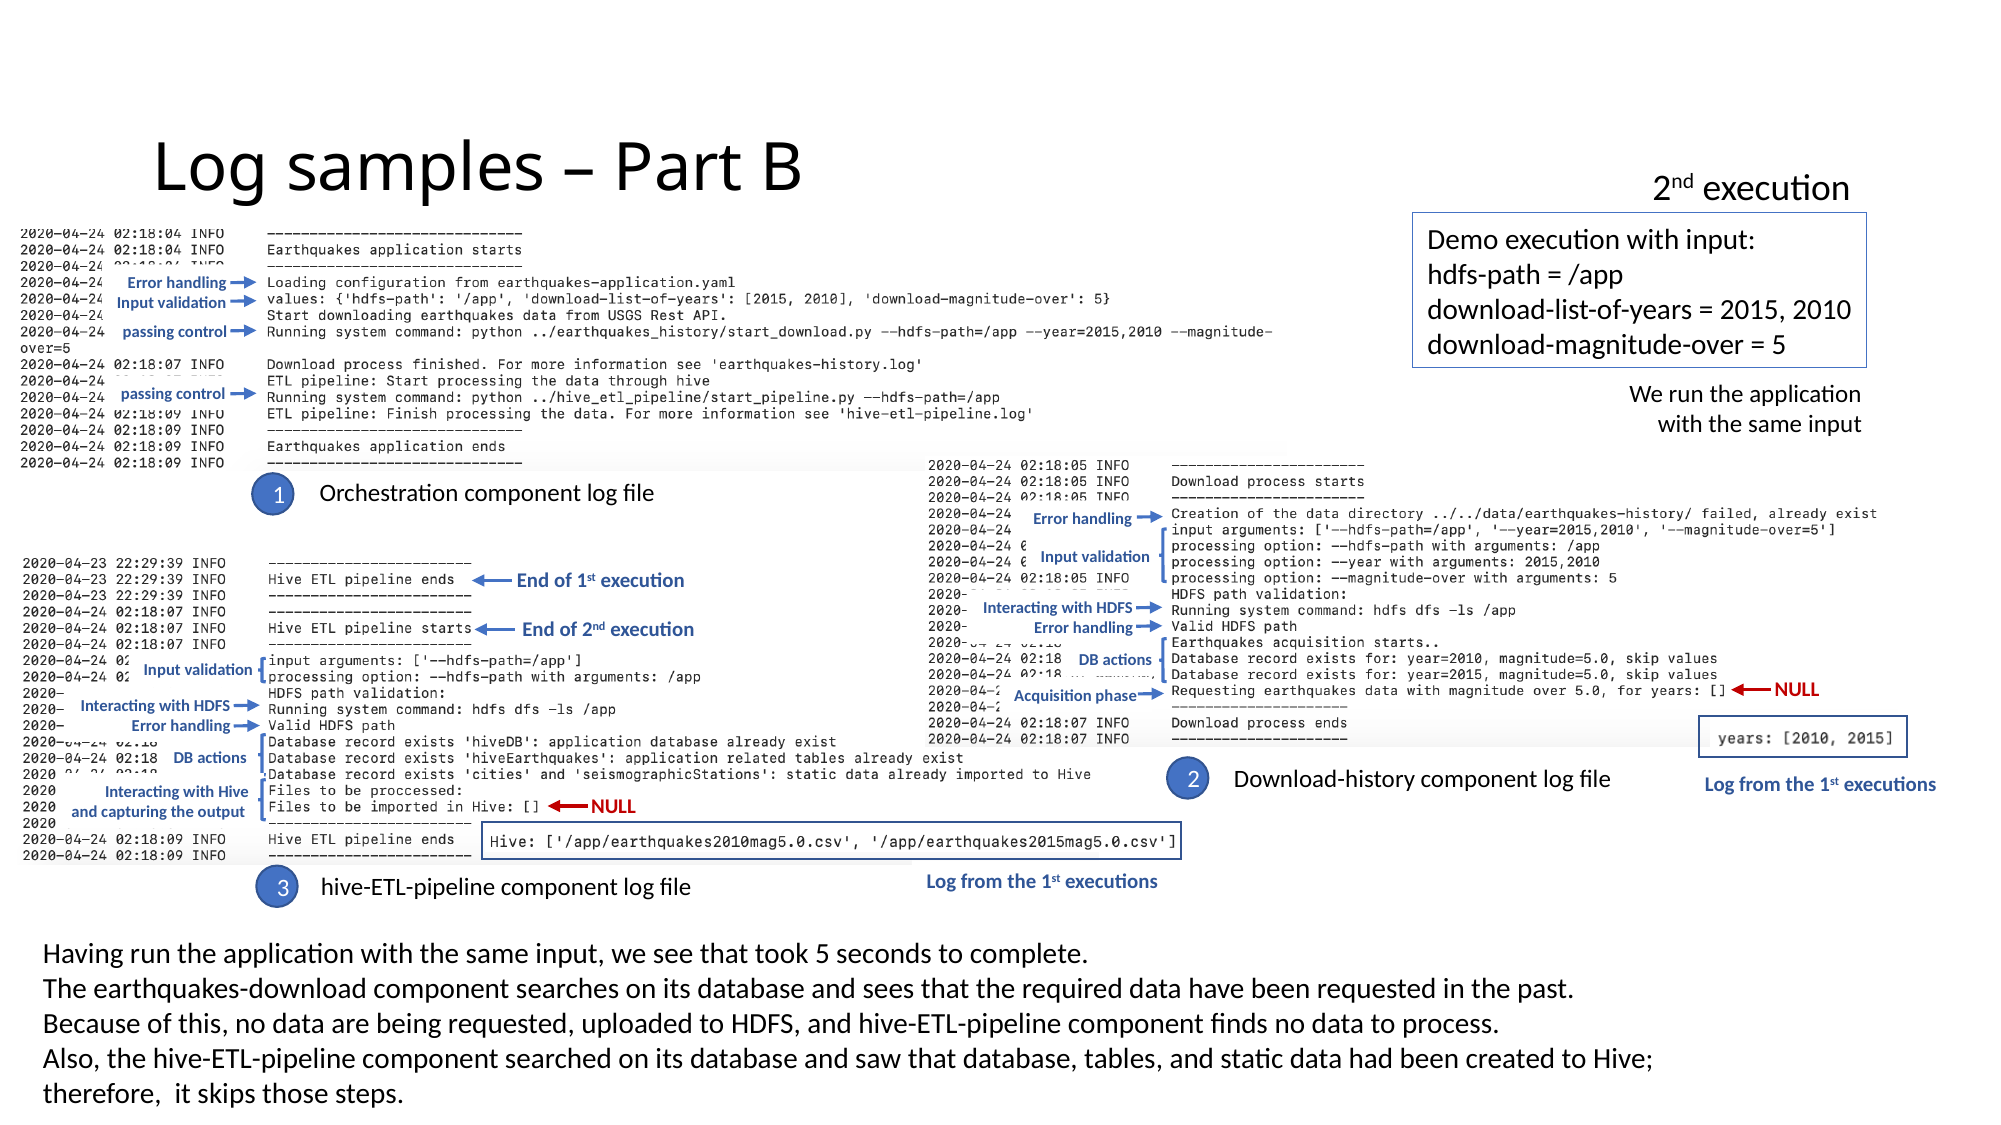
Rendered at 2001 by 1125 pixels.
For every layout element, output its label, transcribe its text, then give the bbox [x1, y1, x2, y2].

text_box Demo execution with input: hdfs-path = /app download-list-of-years = 2015, 2010 download-magnitude-over = 5 [1412, 212, 1867, 368]
text_box [1698, 747, 1710, 758]
text_box Log from the 1st executions [1690, 763, 1952, 803]
text_box 2nd execution [1637, 155, 1866, 215]
picture [17, 229, 1911, 865]
text_box 2 [1166, 756, 1210, 800]
text_box Download-history component log file [1219, 755, 1627, 800]
text_box Orchestration component log file [304, 471, 671, 514]
text_box [1099, 853, 1182, 860]
text_box We run the application with the same input [1614, 369, 1877, 445]
text_box Log from the 1st executions [911, 860, 1228, 901]
text_box Having run the application with the same input, we see that took 5 seconds to complete. The earthquakes-download component searches on its database and sees that the required data have been requested in the past. Because of this, no data are being requested, uploaded to HDFS, and hive-ETL-pipeline component finds no data to process. Also, the hive-ETL-pipeline component searched on its database and saw that database, tables, and static data had been created to Hive; therefore, it skips those steps. [28, 926, 1670, 1117]
text_box 3 [255, 865, 299, 908]
text_box [1099, 821, 1182, 826]
text_box 1 [251, 472, 295, 516]
text_box hive-ETL-pipeline component log file [306, 865, 708, 909]
title Log samples – Part B [137, 59, 1863, 278]
